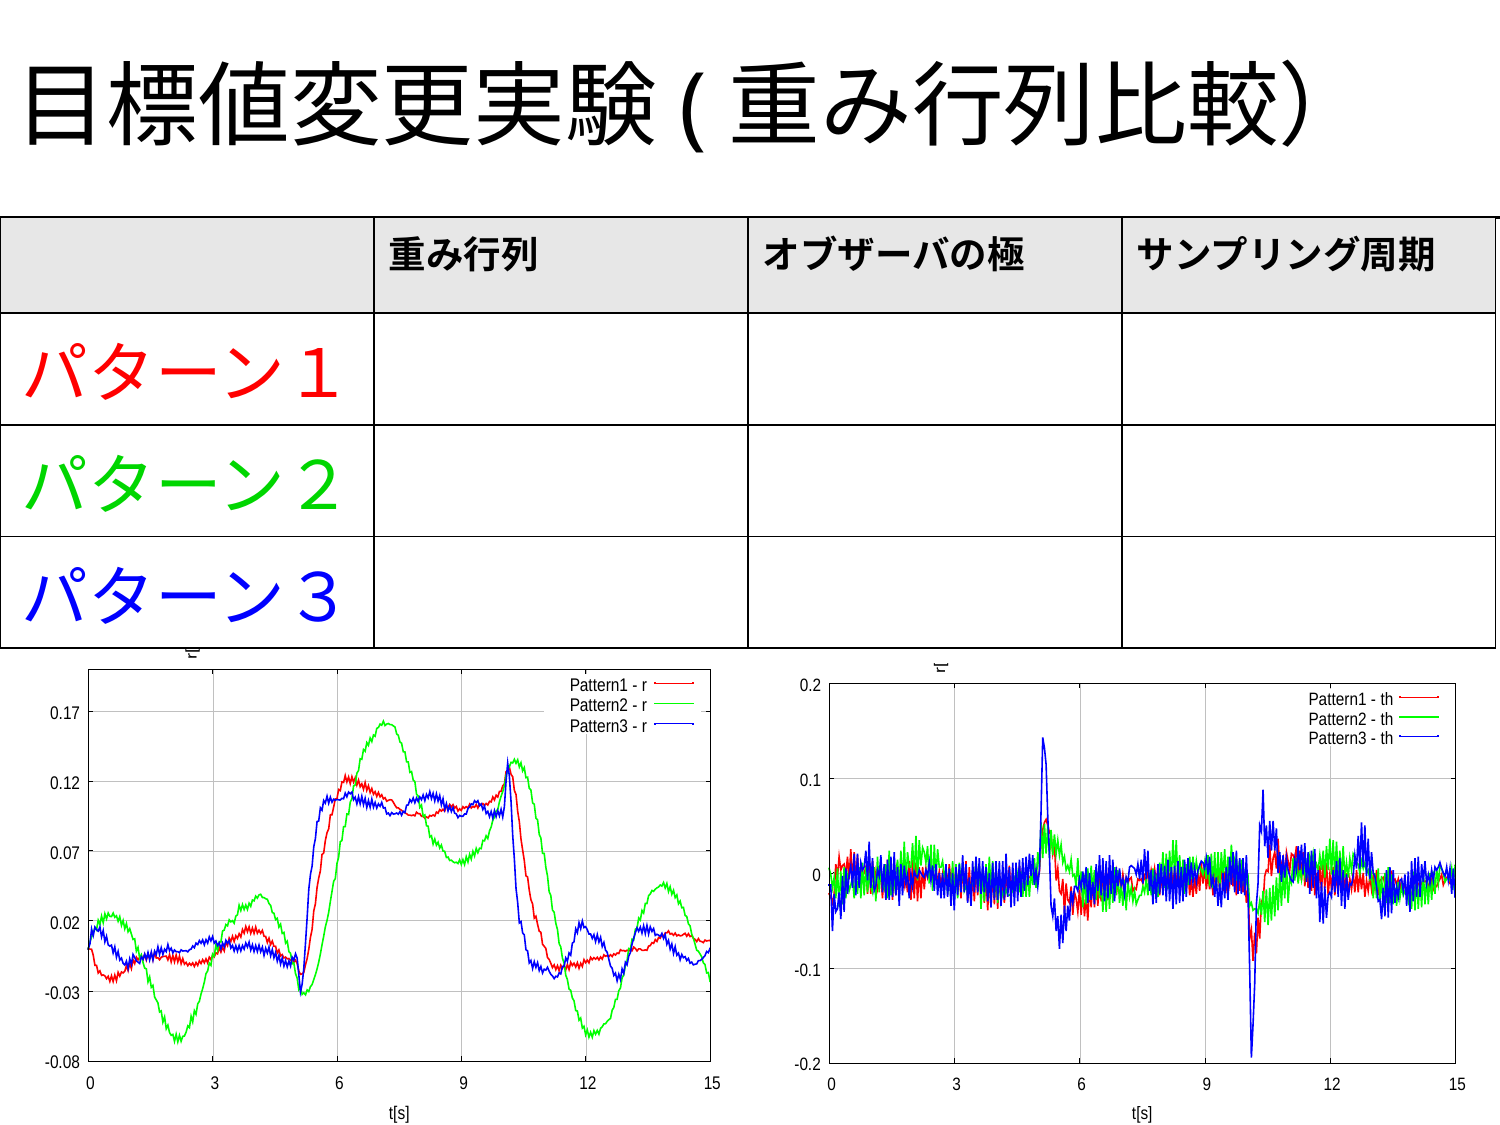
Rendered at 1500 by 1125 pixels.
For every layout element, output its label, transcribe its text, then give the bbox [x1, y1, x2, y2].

title 目標値変更実験(重み行列比較） [0, 0, 1500, 218]
picture [749, 663, 1496, 1125]
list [0, 648, 751, 1125]
